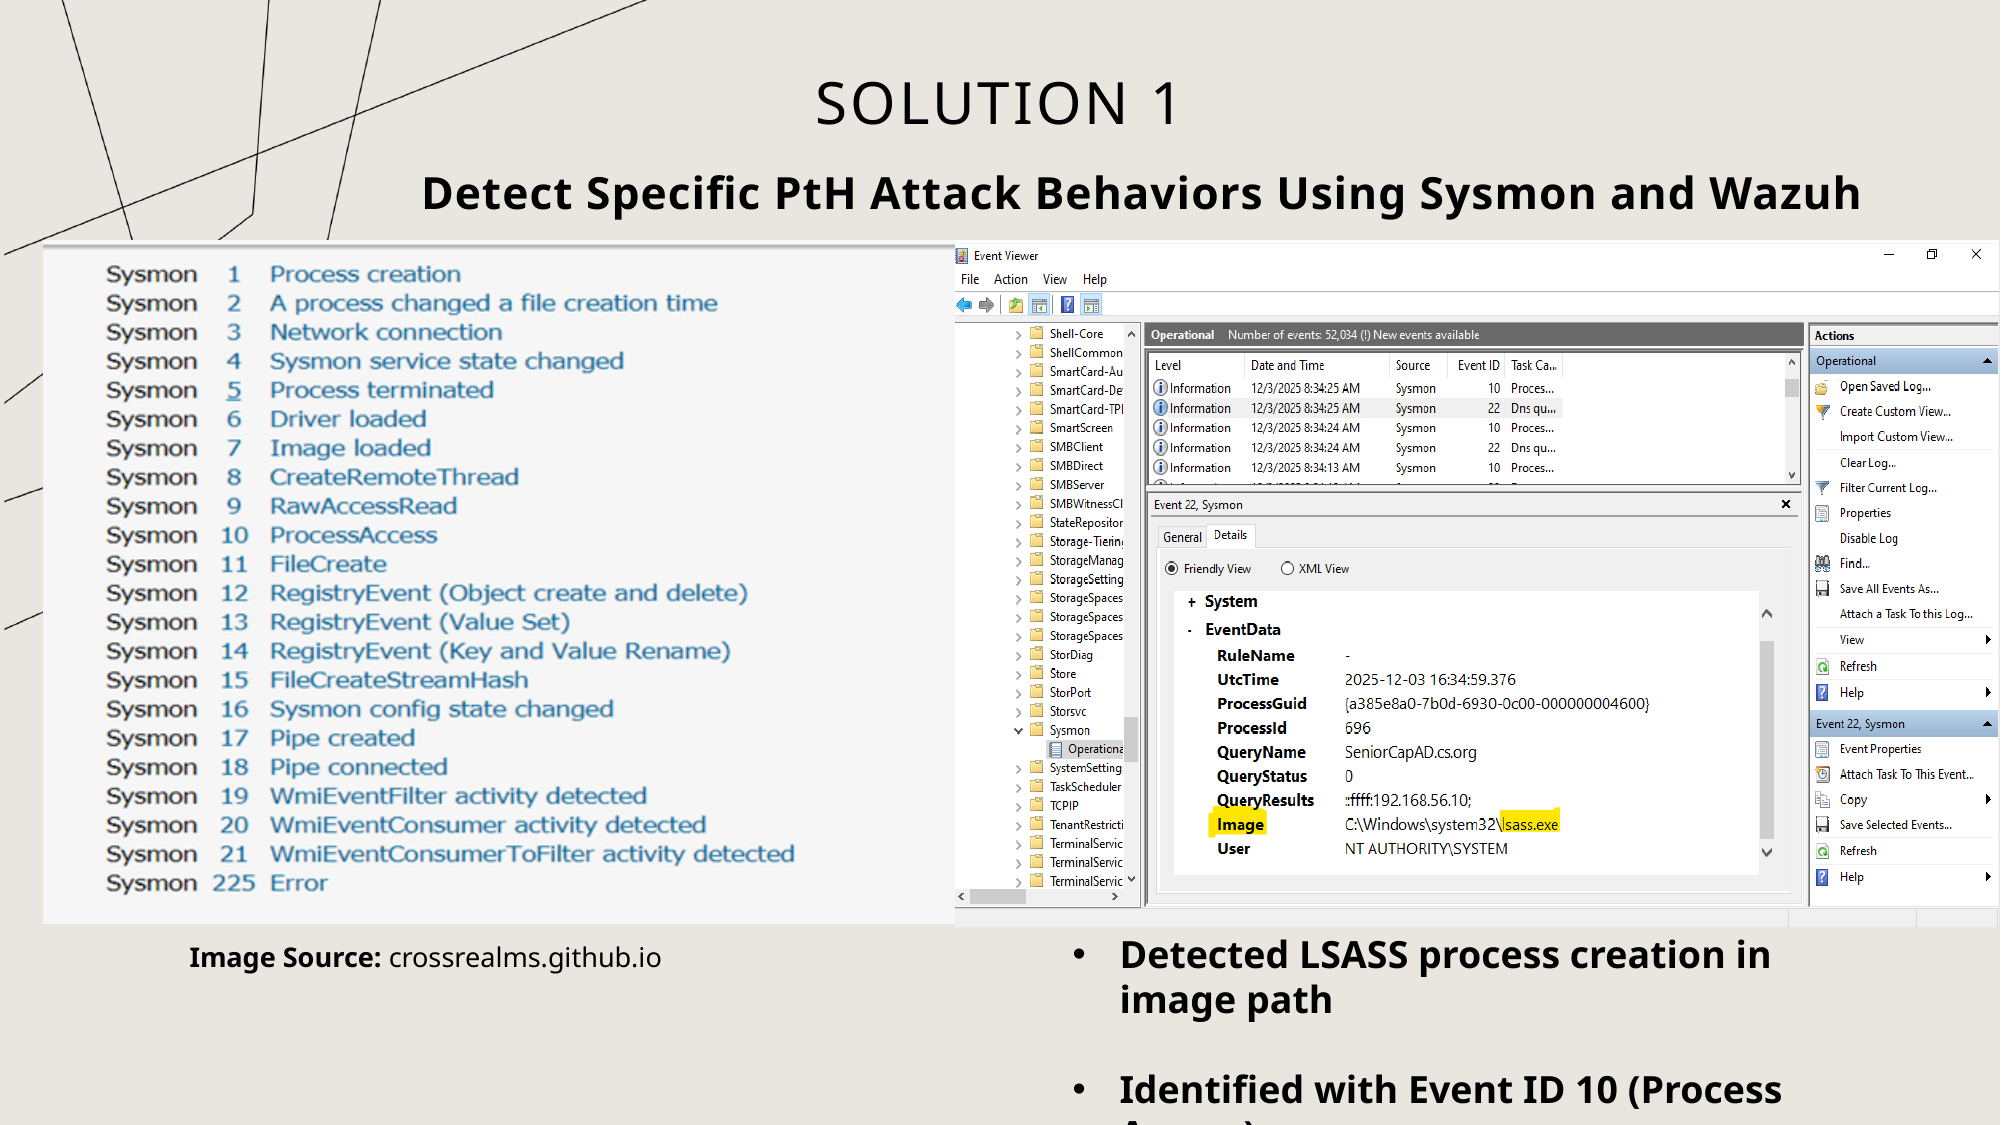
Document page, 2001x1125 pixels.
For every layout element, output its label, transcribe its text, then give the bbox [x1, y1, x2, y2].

text_box Image Source: crossrealms.github.io [174, 933, 1058, 981]
list Detect Specific PtH Attack Behaviors Using Sysmon and Wazuh [406, 163, 1896, 240]
title Solution 1 [309, 41, 1691, 145]
text_box Detected LSASS process creation in image path Identified with Event ID 10 (Process Access) [1058, 927, 1896, 1125]
picture [4, 0, 1999, 927]
